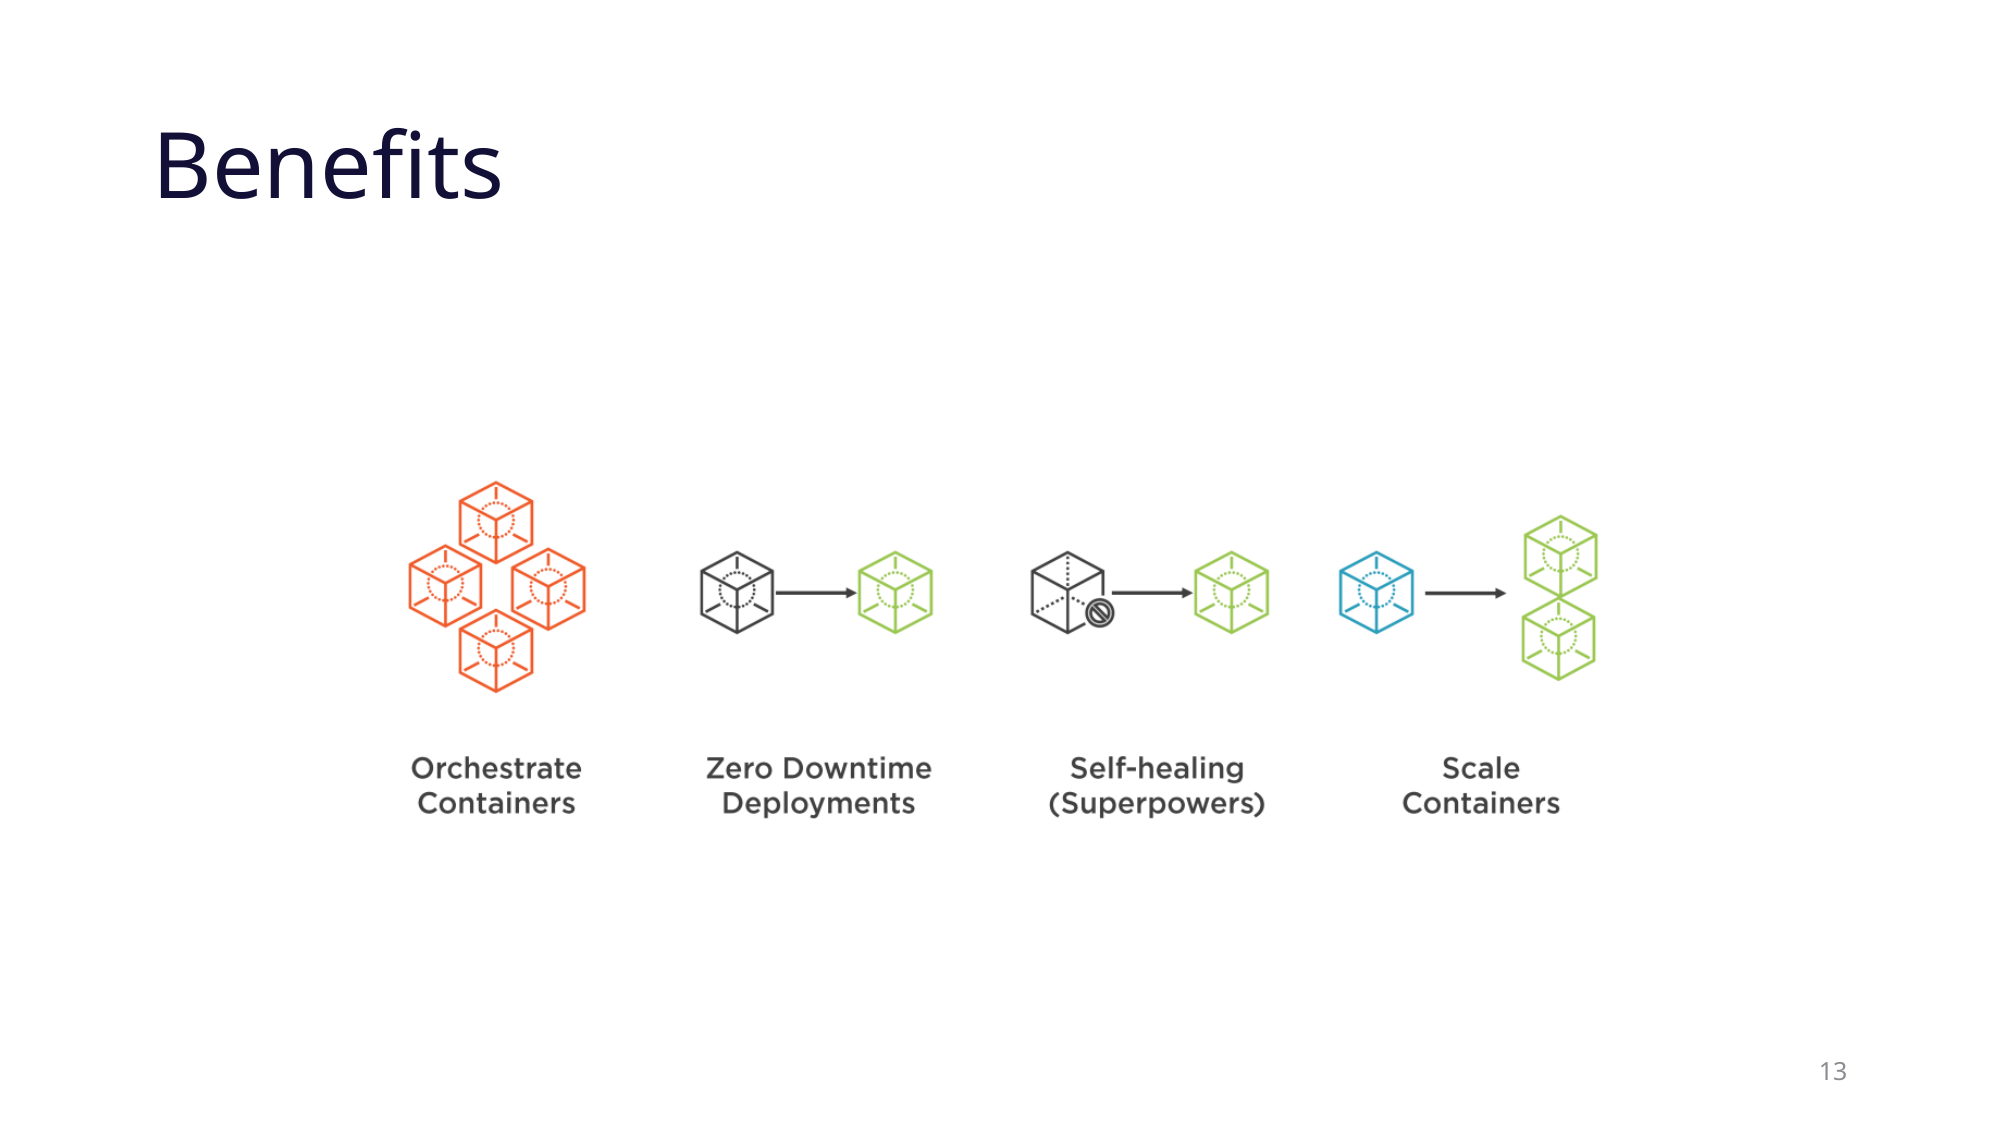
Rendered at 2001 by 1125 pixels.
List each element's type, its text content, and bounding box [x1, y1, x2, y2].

title Benefits [137, 59, 1863, 278]
slide_number 13 [1412, 1042, 1863, 1103]
picture [370, 463, 1630, 827]
